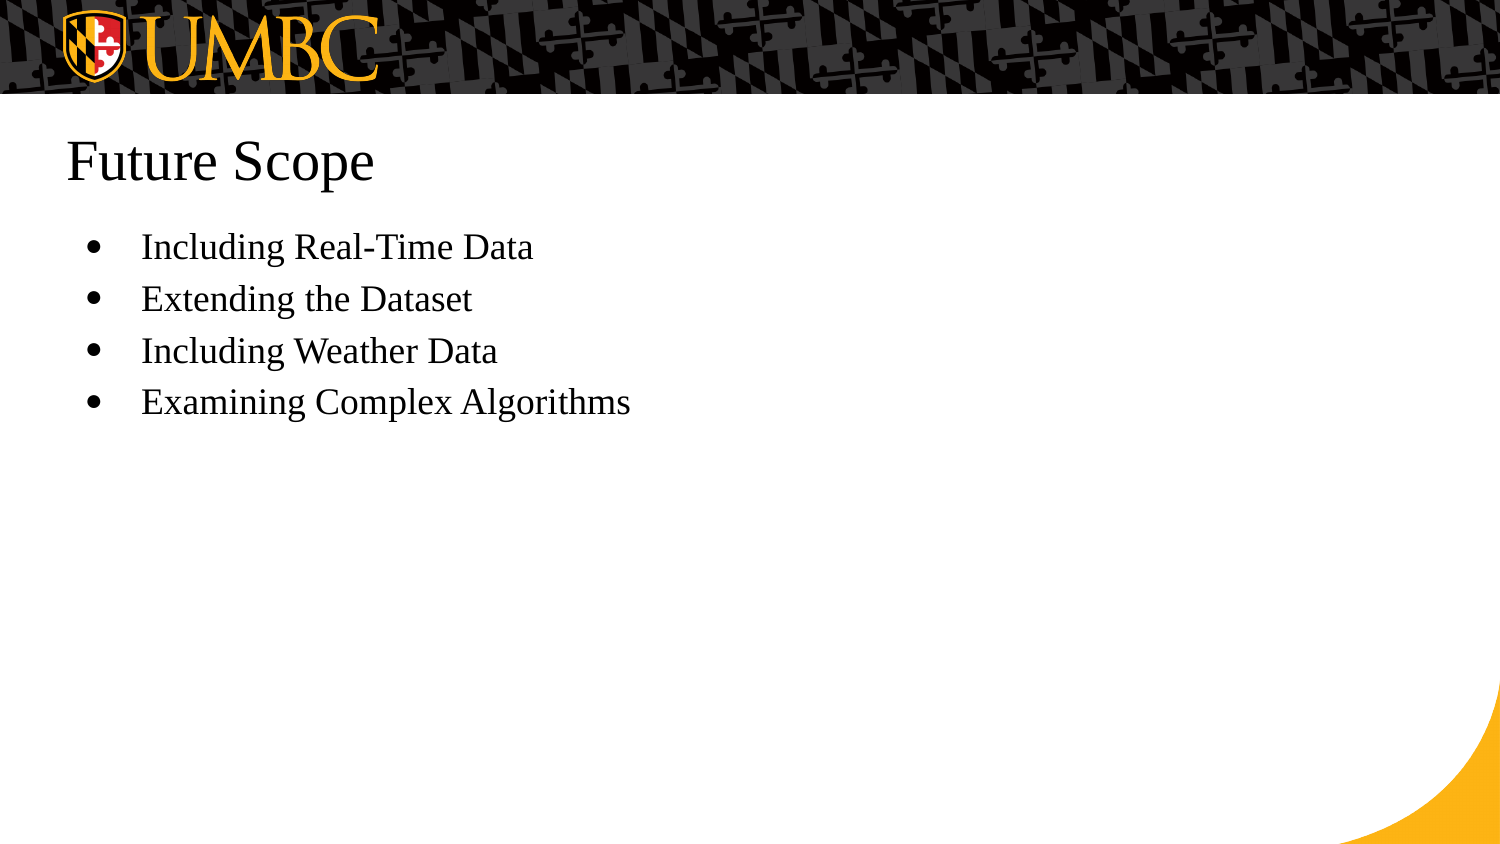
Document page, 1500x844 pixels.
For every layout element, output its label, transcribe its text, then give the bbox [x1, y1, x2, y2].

list Including Real-Time Data Extending the Dataset Including Weather Data Examining Complex Algorithms [51, 200, 1449, 761]
picture [0, 0, 1500, 94]
picture [1338, 679, 1500, 844]
title Future Scope [51, 106, 1449, 200]
